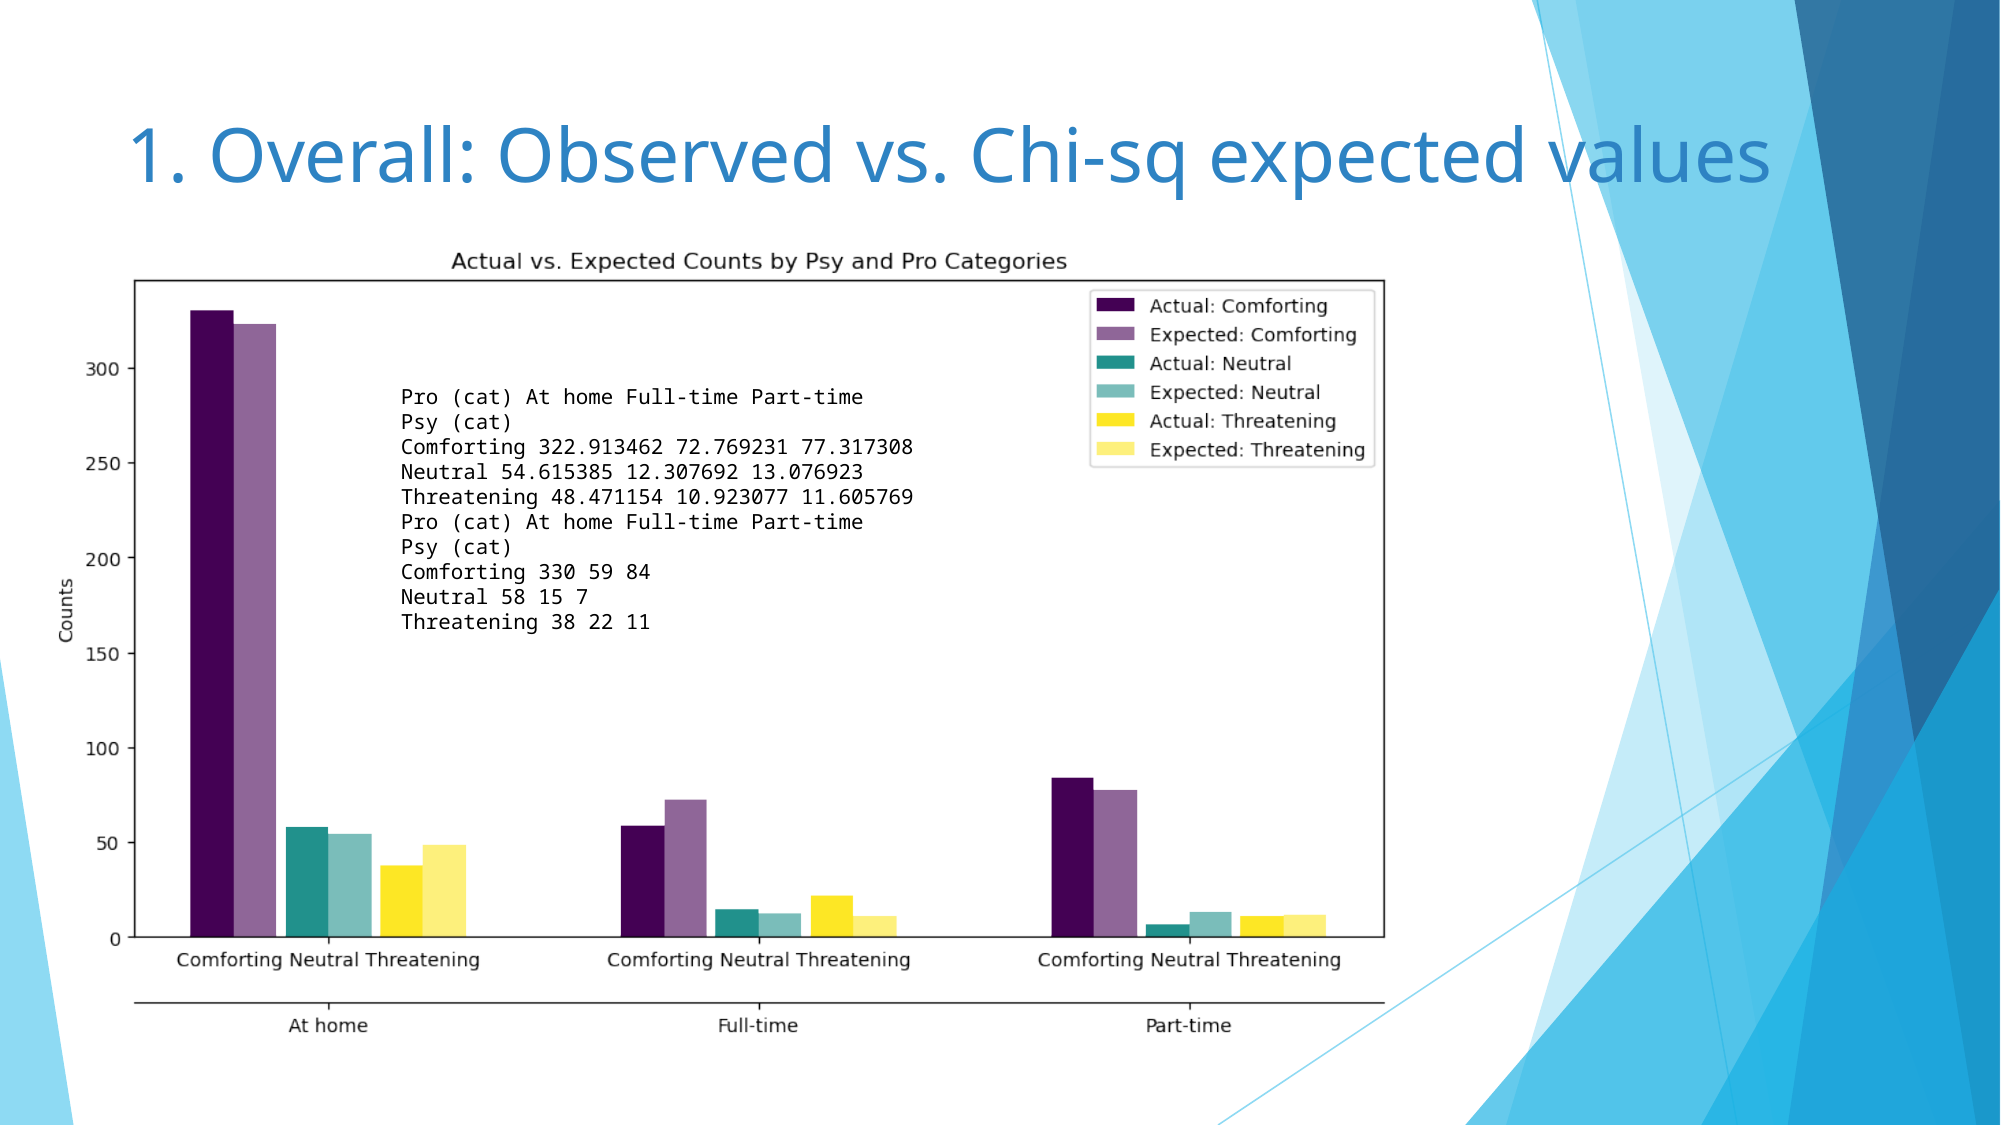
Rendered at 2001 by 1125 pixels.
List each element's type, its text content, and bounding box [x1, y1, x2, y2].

title 1. Overall: Observed vs. Chi-sq expected values [111, 99, 1900, 215]
picture [43, 239, 1396, 1049]
